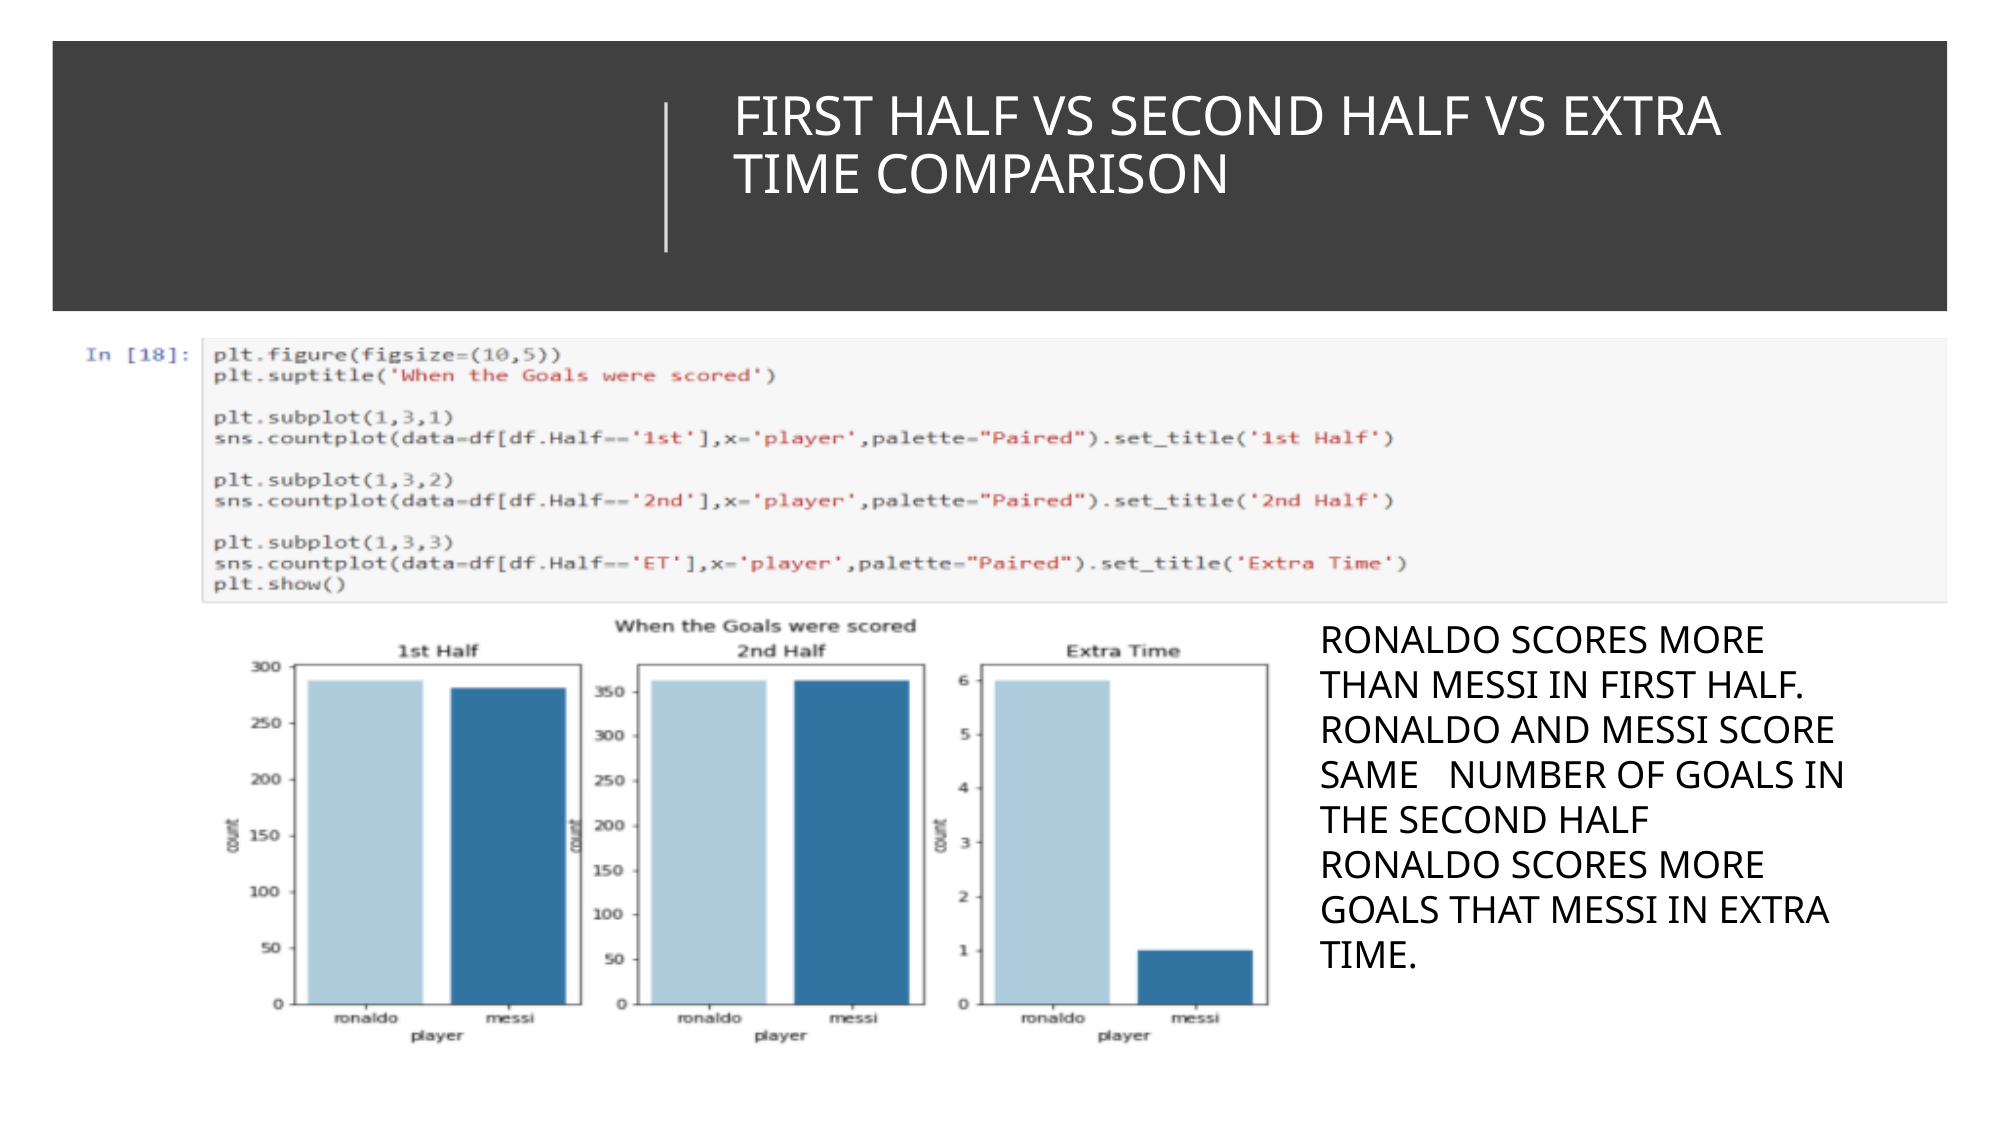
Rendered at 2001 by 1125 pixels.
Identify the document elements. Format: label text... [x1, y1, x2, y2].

title FIRST HALF VS SECOND HALF VS EXTRA TIME COMPARISON [718, 41, 1863, 253]
picture [52, 338, 1948, 1057]
text_box [52, 40, 1948, 312]
